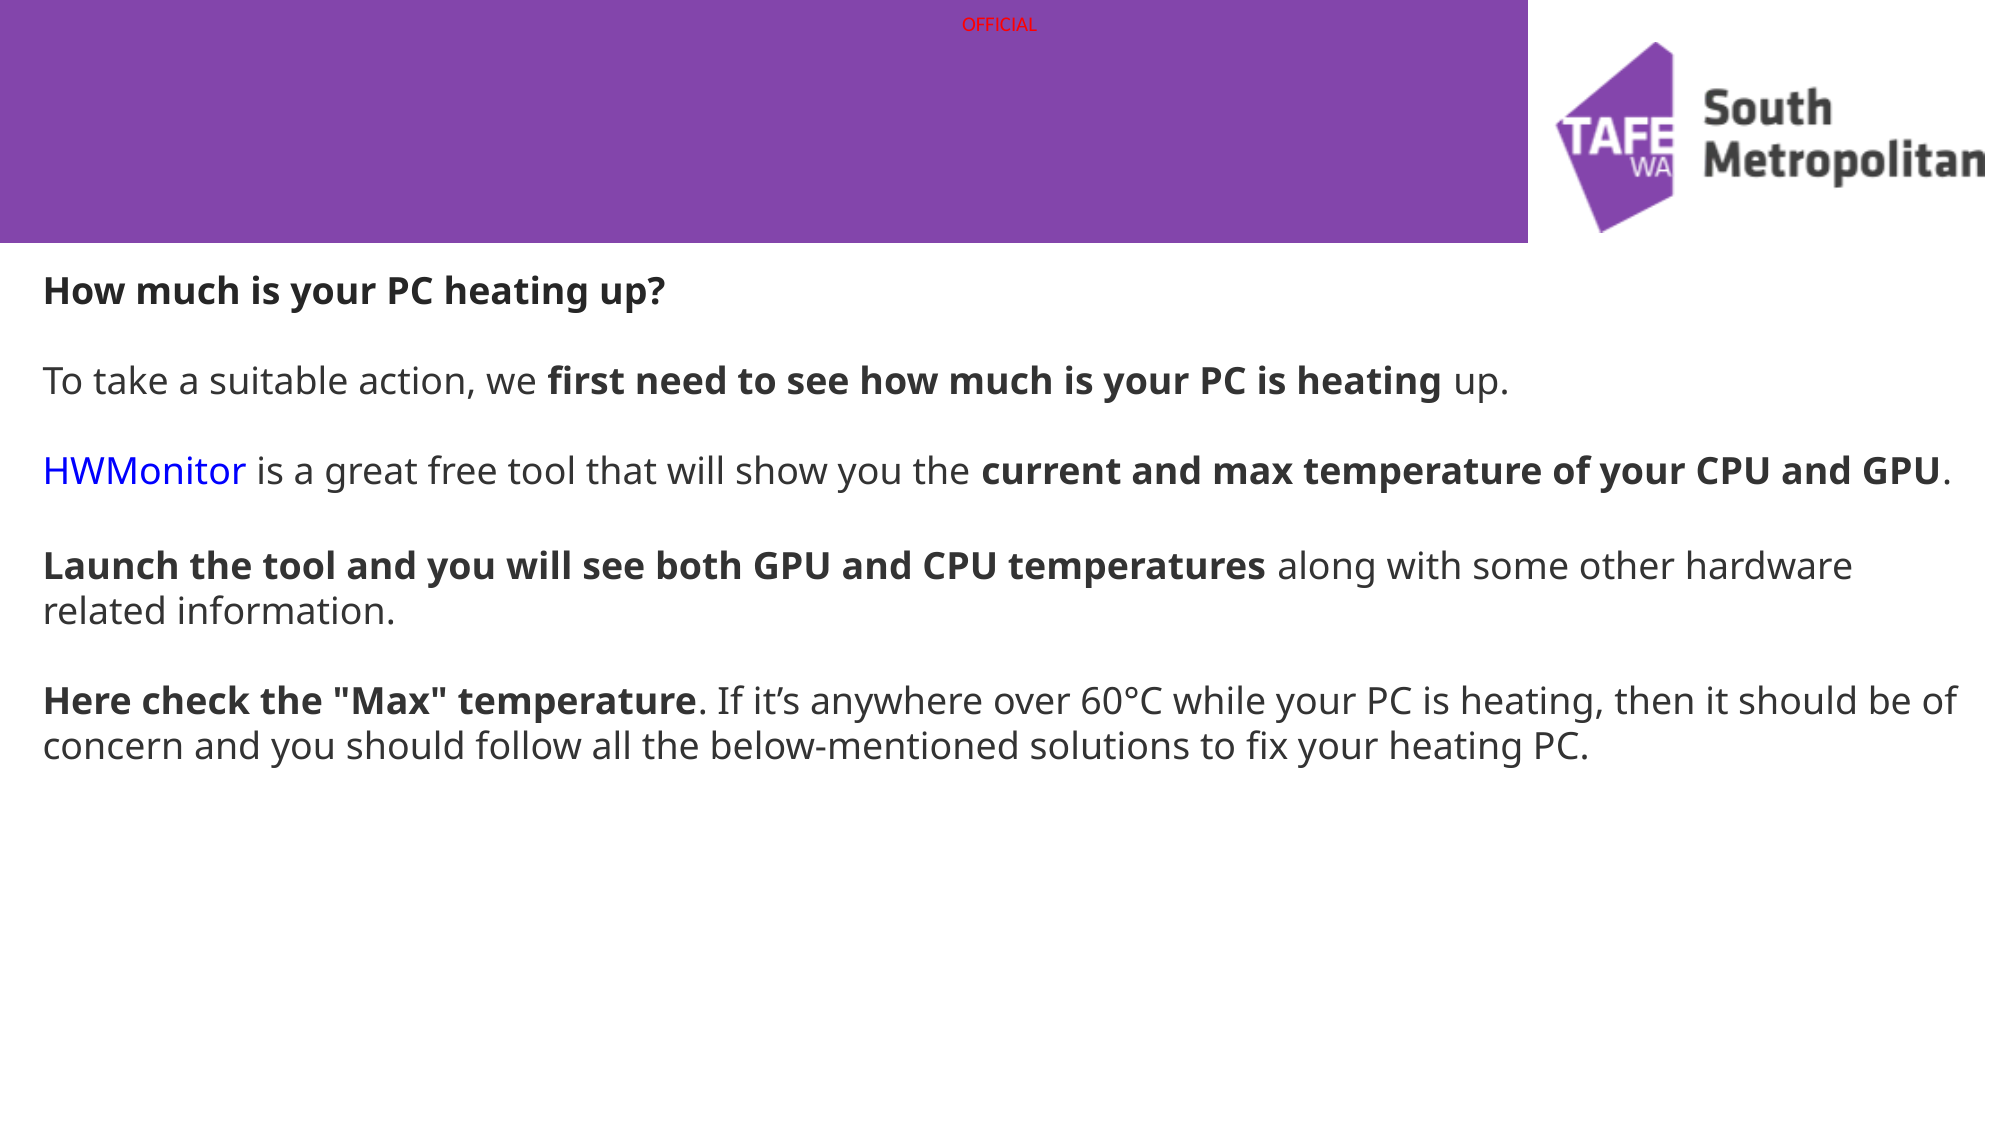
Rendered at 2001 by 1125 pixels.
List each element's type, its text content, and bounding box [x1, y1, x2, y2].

text_box How much is your PC heating up? To take a suitable action, we first need to see how much is your PC is heating up. HWMonitor is a great free tool that will show you the current and max temperature of your CPU and GPU. Launch the tool and you will see both GPU and CPU temperatures along with some other hardware related information. Here check the "Max" temperature. If it’s anywhere over 60°C while your PC is heating, then it should be of concern and you should follow all the below-mentioned solutions to fix your heating PC. [27, 259, 1990, 775]
picture [1542, 42, 1985, 233]
